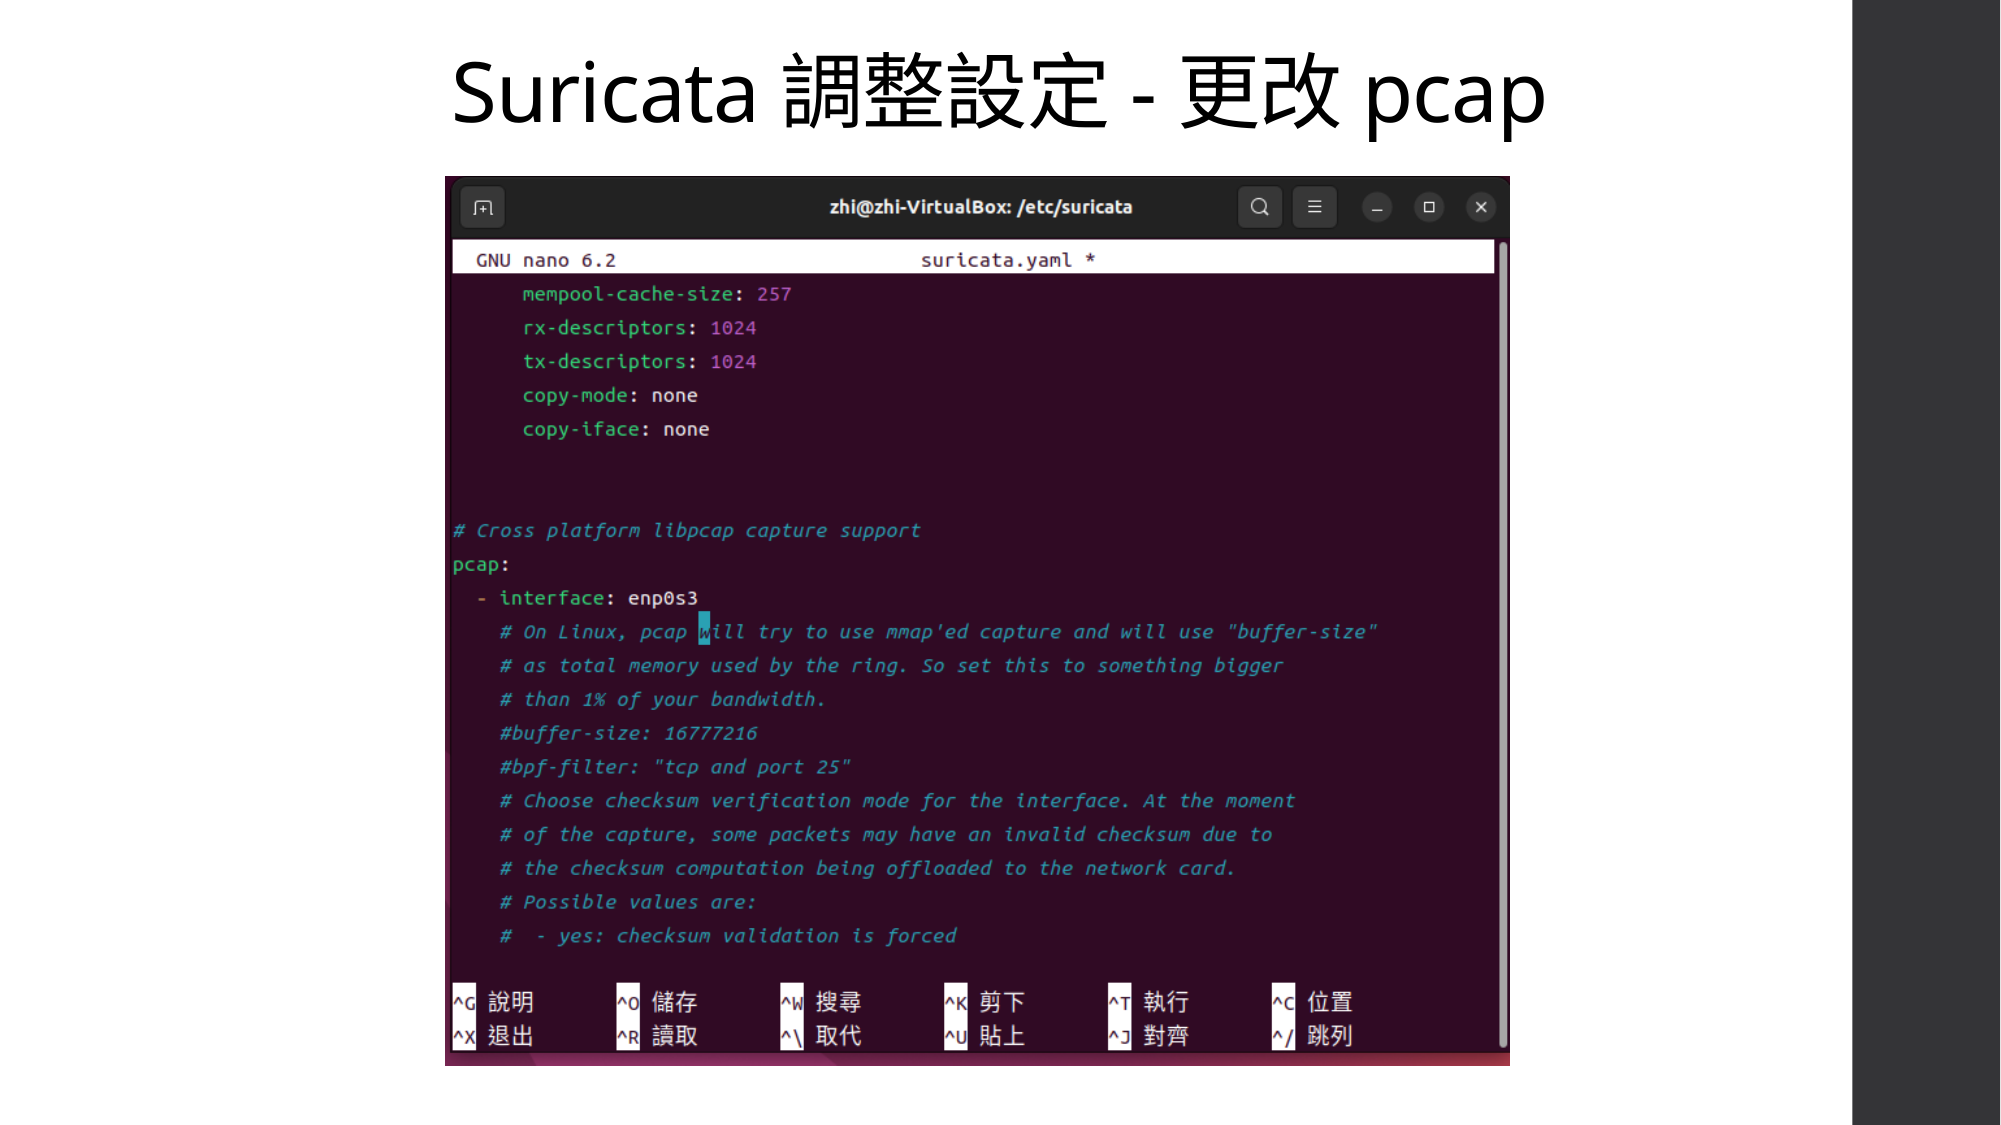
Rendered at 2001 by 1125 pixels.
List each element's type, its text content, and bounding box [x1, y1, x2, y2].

picture [445, 176, 1510, 1066]
title Suricata調整設定-更改pcap [204, 0, 1795, 149]
